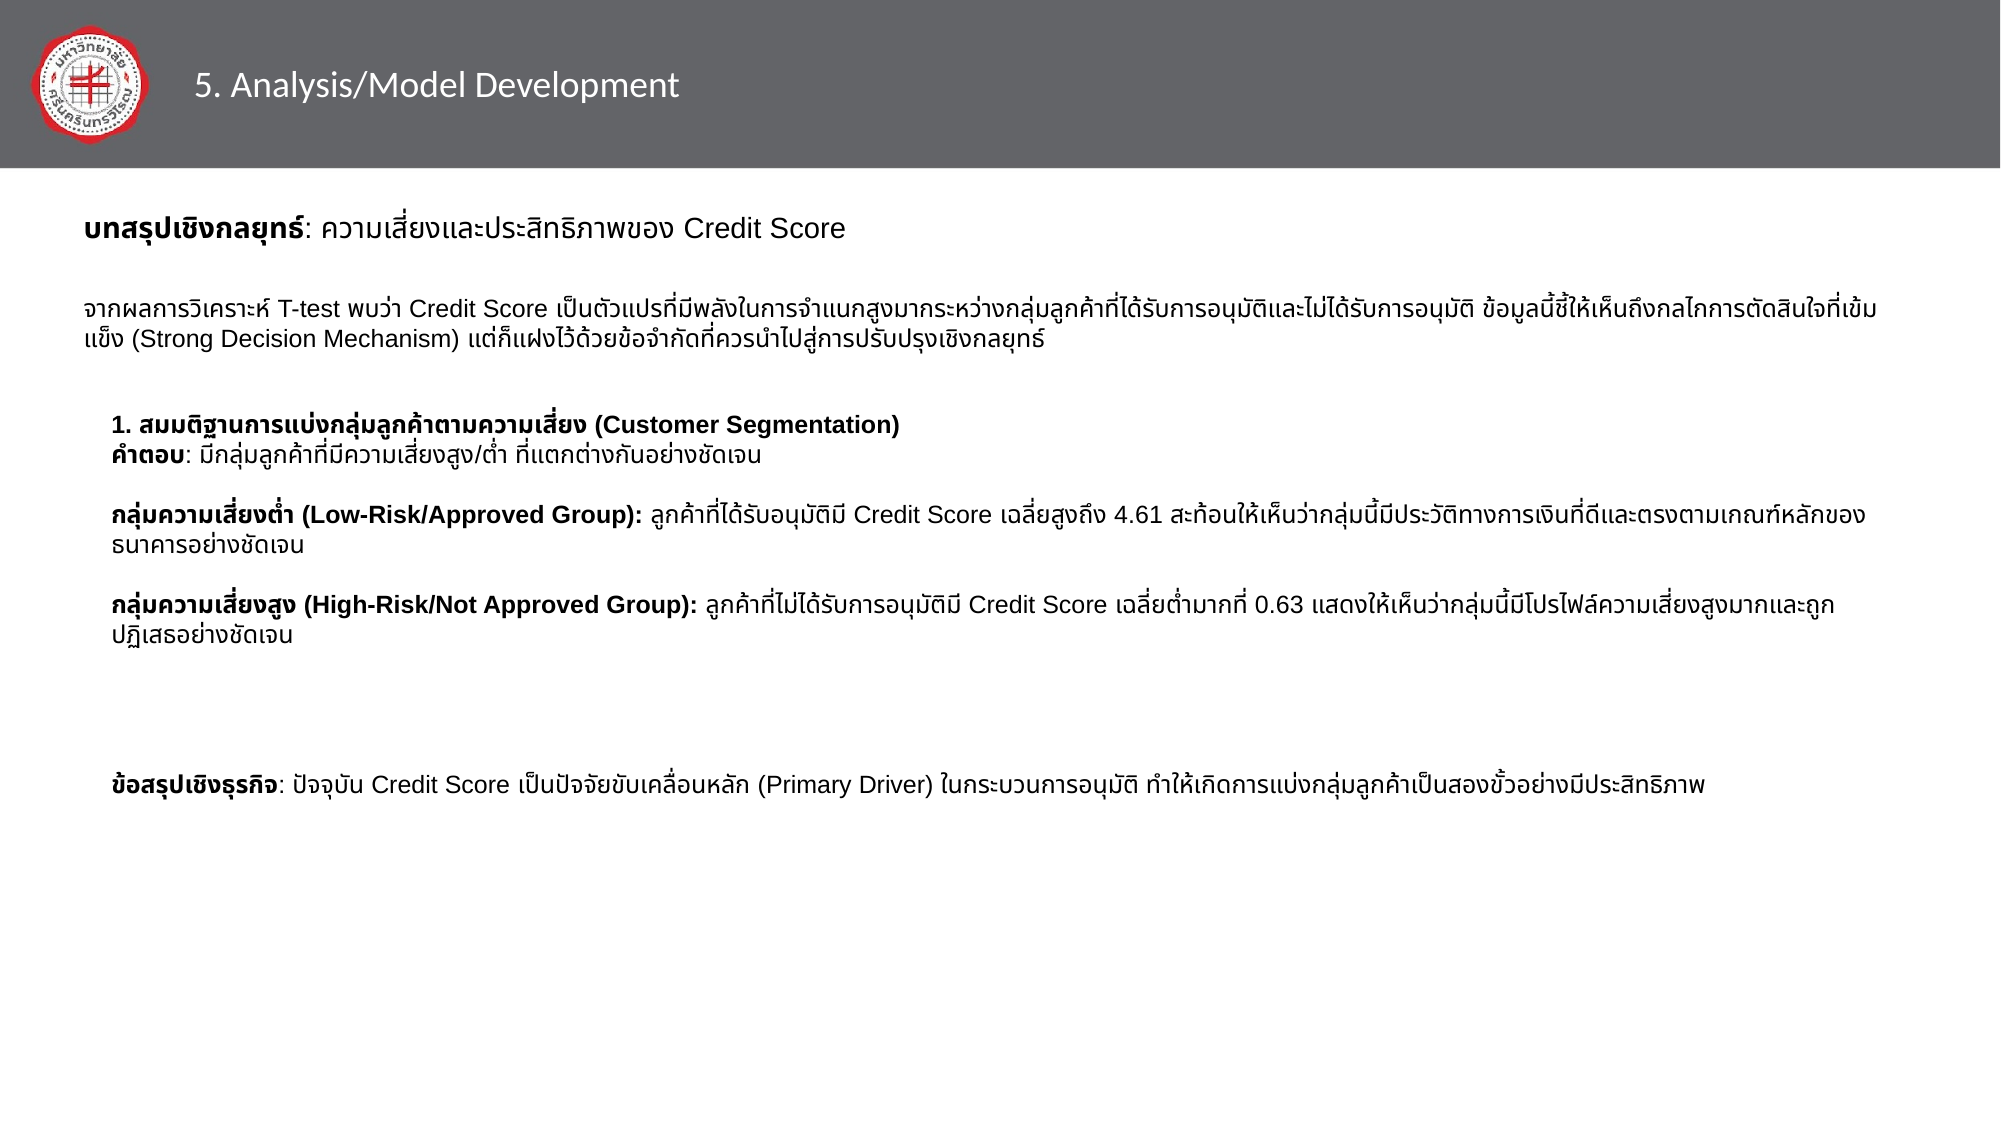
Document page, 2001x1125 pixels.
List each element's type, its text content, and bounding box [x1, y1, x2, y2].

text_box ข้อสรุปเชิงธุรกิจ: ปัจจุบัน Credit Score เป็นปัจจัยขับเคลื่อนหลัก (Primary Driver) ในกระบวนการอนุมัติ ทำให้เกิดการแบ่งกลุ่มลูกค้าเป็นสองขั้วอย่างมีประสิทธิภาพ [96, 760, 1815, 806]
text_box จากผลการวิเคราะห์ T-test พบว่า Credit Score เป็นตัวแปรที่มีพลังในการจำแนกสูงมากระหว่างกลุ่มลูกค้าที่ได้รับการอนุมัติและไม่ได้รับการอนุมัติ ข้อมูลนี้ชี้ให้เห็นถึงกลไกการตัดสินใจที่เข้มแข็ง (Strong Decision Mechanism) แต่ก็แฝงไว้ด้วยข้อจำกัดที่ควรนำไปสู่การปรับปรุงเชิงกลยุทธ์ [68, 284, 1917, 390]
text_box บทสรุปเชิงกลยุทธ์: ความเสี่ยงและประสิทธิภาพของ Credit Score [68, 202, 1069, 252]
text_box 1. สมมติฐานการแบ่งกลุ่มลูกค้าตามความเสี่ยง (Customer Segmentation) คำตอบ: มีกลุ่มลูกค้าที่มีความเสี่ยงสูง/ต่ำ ที่แตกต่างกันอย่างชัดเจน กลุ่มความเสี่ยงต่ำ (Low-Risk/Approved Group): ลูกค้าที่ได้รับอนุมัติมี Credit Score เฉลี่ยสูงถึง 4.61 สะท้อนให้เห็นว่ากลุ่มนี้มีประวัติทางการเงินที่ดีและตรงตามเกณฑ์หลักของธนาคารอย่างชัดเจน กลุ่มความเสี่ยงสูง (High-Risk/Not Approved Group): ลูกค้าที่ไม่ได้รับการอนุมัติมี Credit Score เฉลี่ยต่ำมากที่ 0.63 แสดงให้เห็นว่ากลุ่มนี้มีโปรไฟล์ความเสี่ยงสูงมากและถูกปฏิเสธอย่างชัดเจน [96, 401, 1917, 656]
picture [0, 0, 2001, 1125]
text_box 5. Analysis/Model Development [178, 57, 797, 109]
